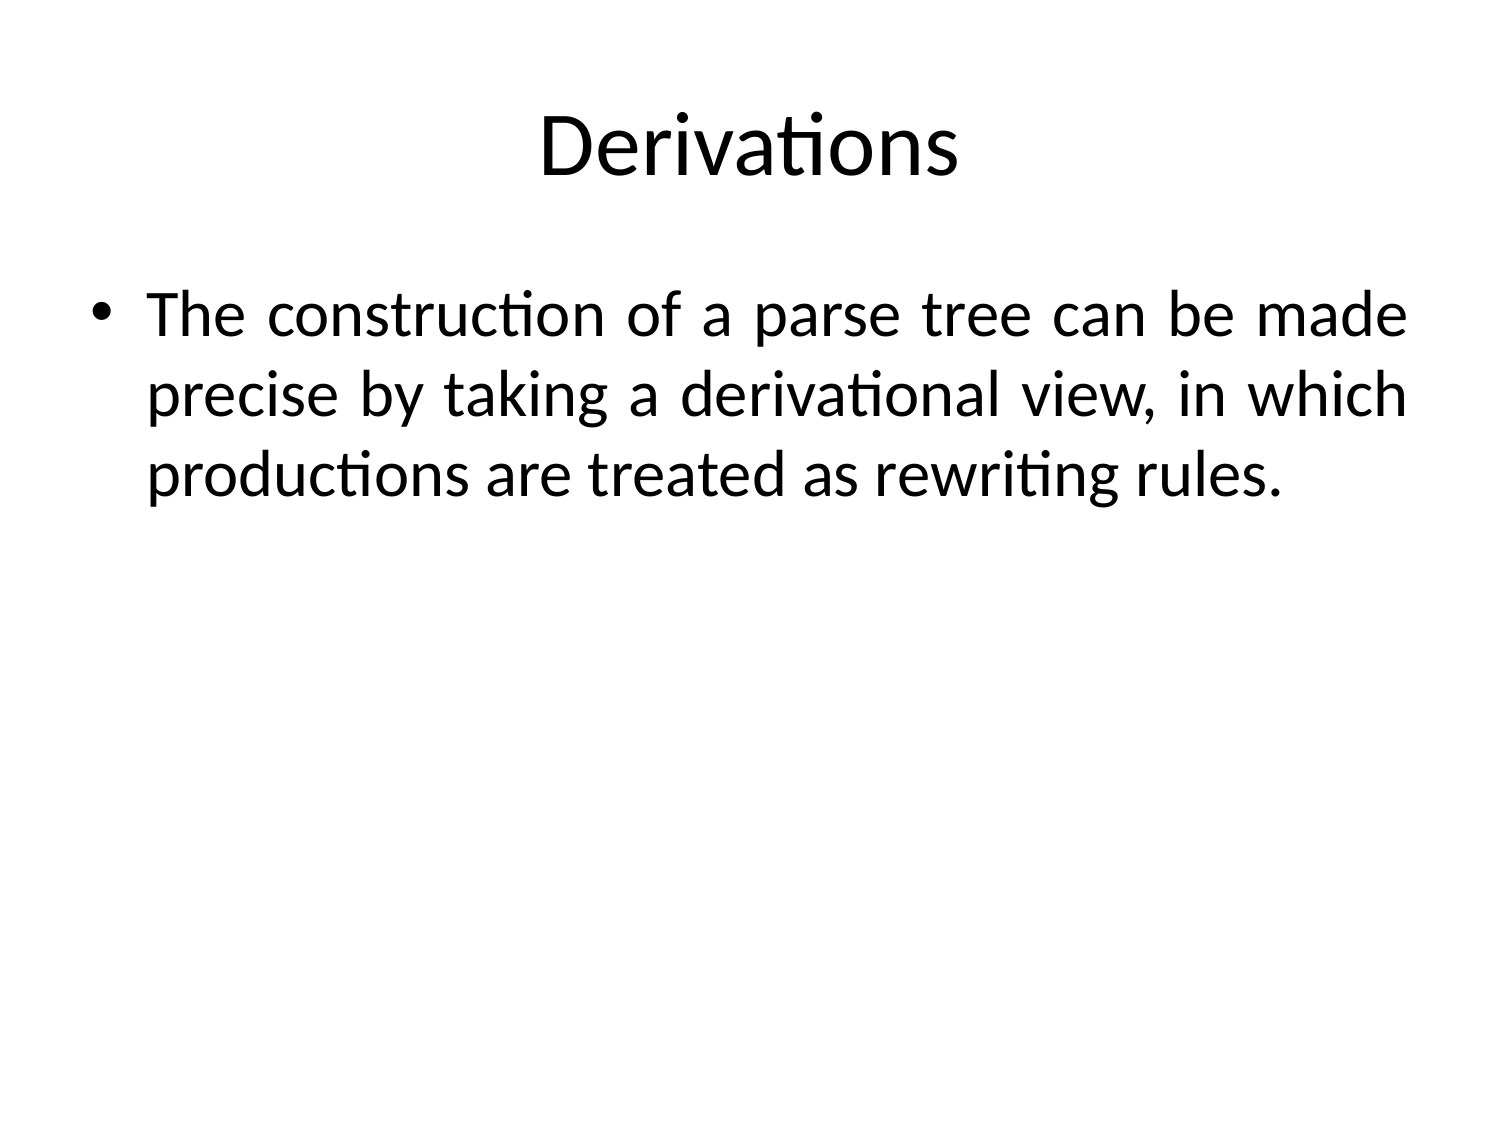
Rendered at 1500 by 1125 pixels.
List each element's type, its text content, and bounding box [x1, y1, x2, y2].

list The construction of a parse tree can be made precise by taking a derivational view, in which productions are treated as rewriting rules. [75, 262, 1425, 1005]
title Derivations [75, 45, 1425, 233]
